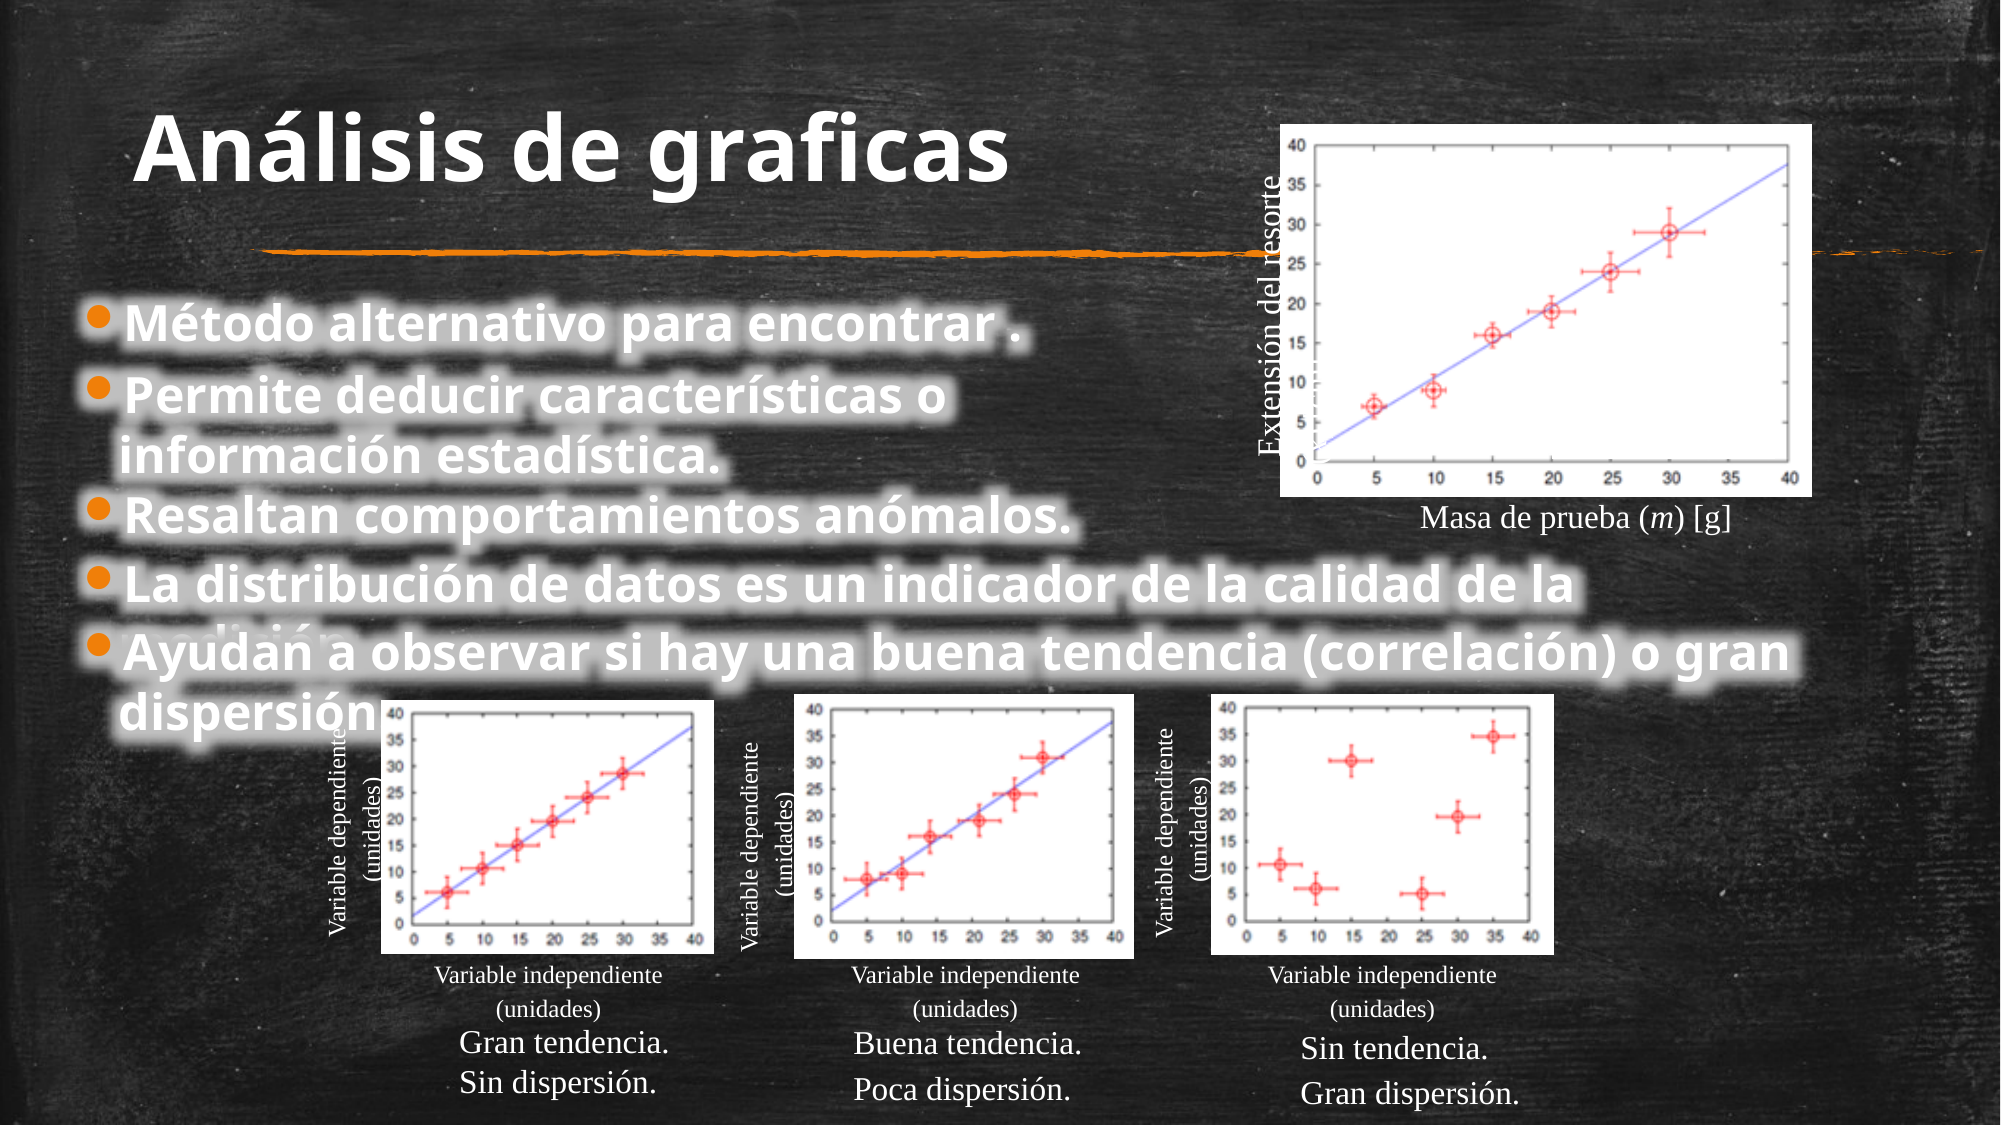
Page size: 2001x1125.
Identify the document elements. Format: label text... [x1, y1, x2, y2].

text_box Variable independiente (unidades) [1251, 955, 1514, 1020]
text_box Permite deducir características o información estadística. [58, 355, 1097, 461]
text_box Gran tendencia. Sin dispersión. [459, 1020, 698, 1120]
title Análisis de graficas [118, 41, 1619, 209]
text_box Variable independiente (unidades) [417, 954, 680, 1020]
text_box Sin tendencia. Gran dispersión. [1300, 1019, 1534, 1125]
text_box Resaltan comportamientos anómalos. La distribución de datos es un indicador de la calidad de la medición. [58, 476, 1812, 593]
text_box Ayudan a observar si hay una buena tendencia (correlación) o gran dispersión. [59, 612, 1900, 719]
text_box Buena tendencia. Poca dispersión. [853, 1015, 1112, 1115]
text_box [1241, 124, 1812, 537]
text_box Variable dependiente (unidades) [1142, 706, 1208, 954]
picture [381, 700, 714, 954]
picture [1211, 694, 1554, 955]
picture [794, 694, 1134, 959]
text_box Variable dependiente (unidades) [315, 705, 381, 954]
text_box Variable independiente (unidades) [834, 959, 1097, 1020]
text_box Variable dependiente (unidades) [728, 720, 794, 969]
